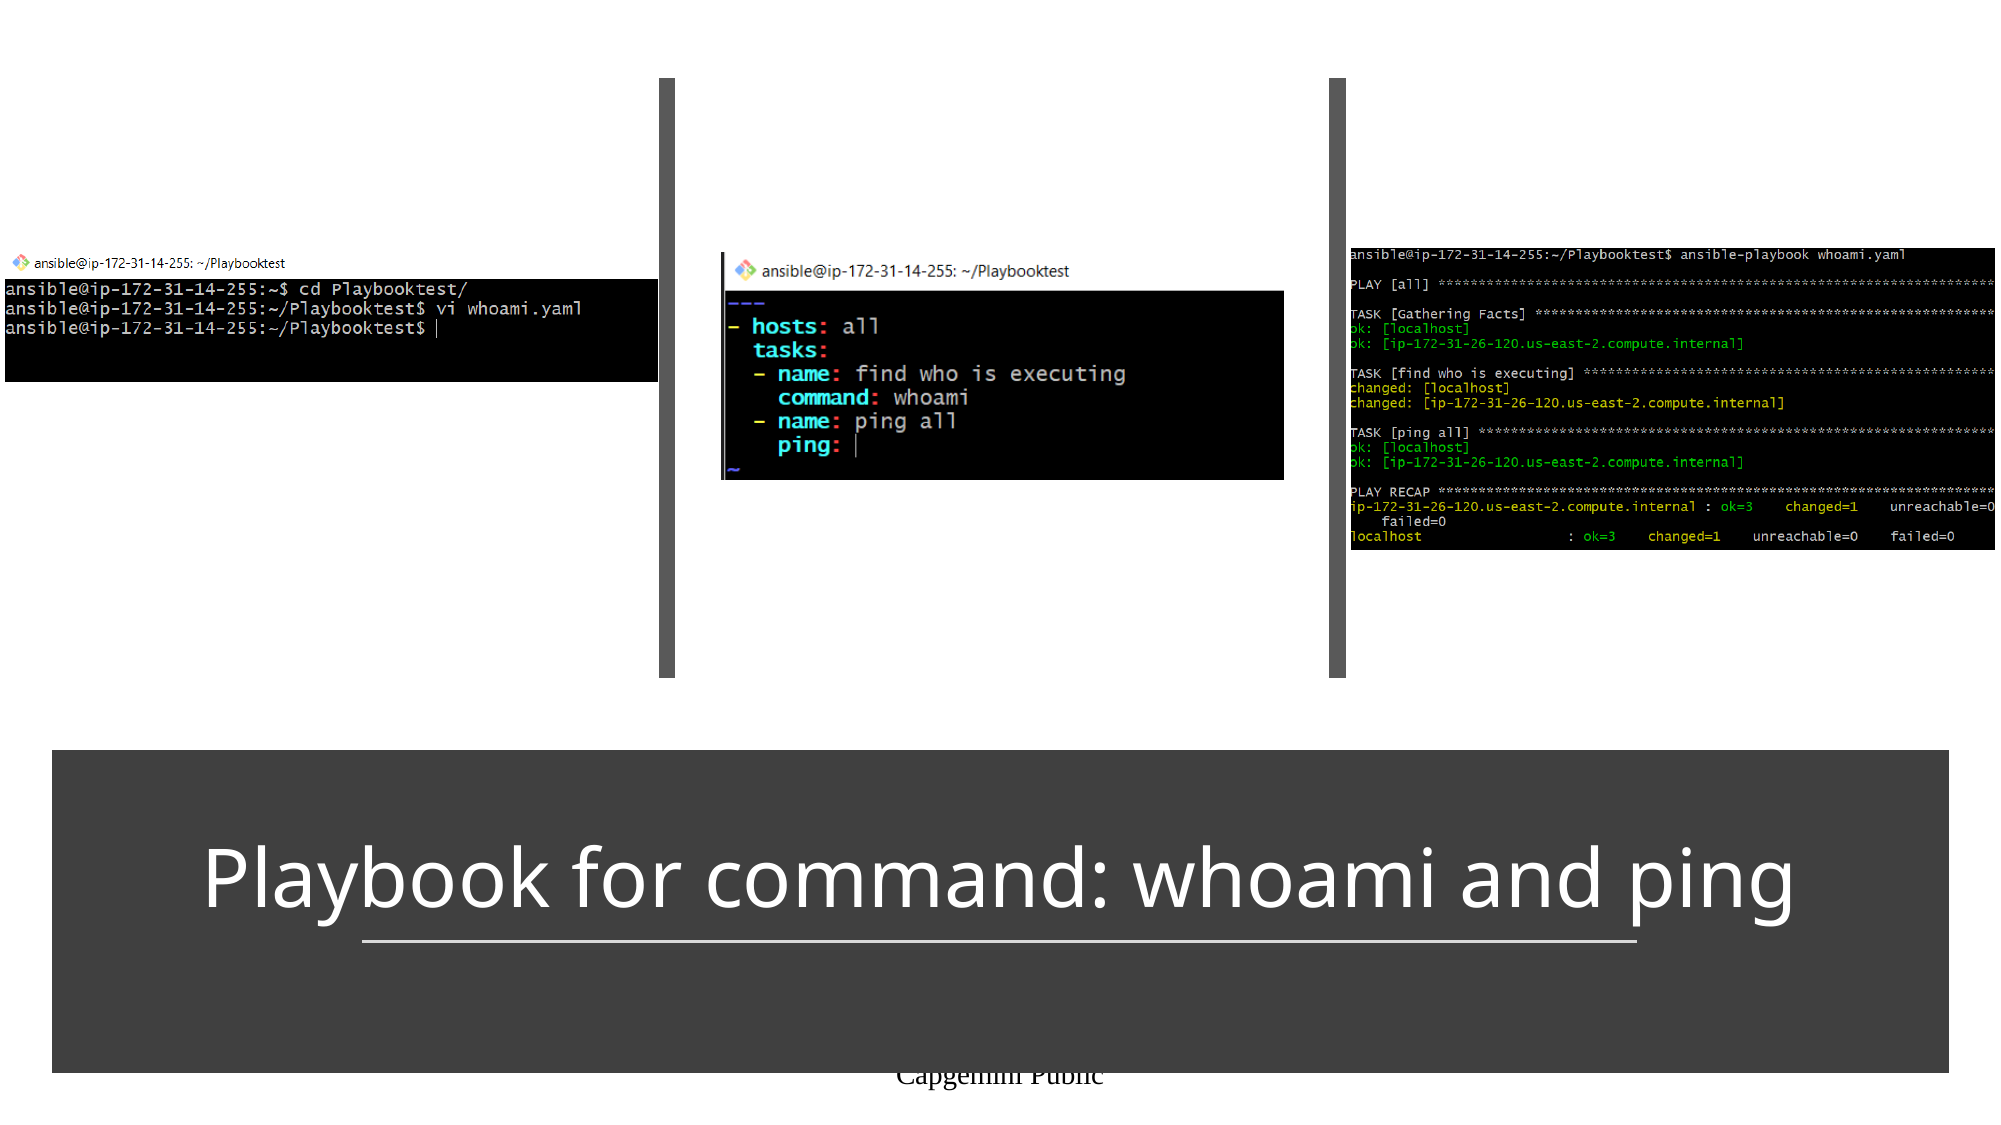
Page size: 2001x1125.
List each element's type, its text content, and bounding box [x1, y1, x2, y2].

picture [1351, 248, 1995, 551]
title Playbook for command: whoami and ping [86, 780, 1914, 933]
picture [721, 252, 1284, 480]
picture [5, 248, 659, 382]
text_box [61, 759, 1939, 1064]
footer Capgemini Public [662, 1042, 1338, 1103]
